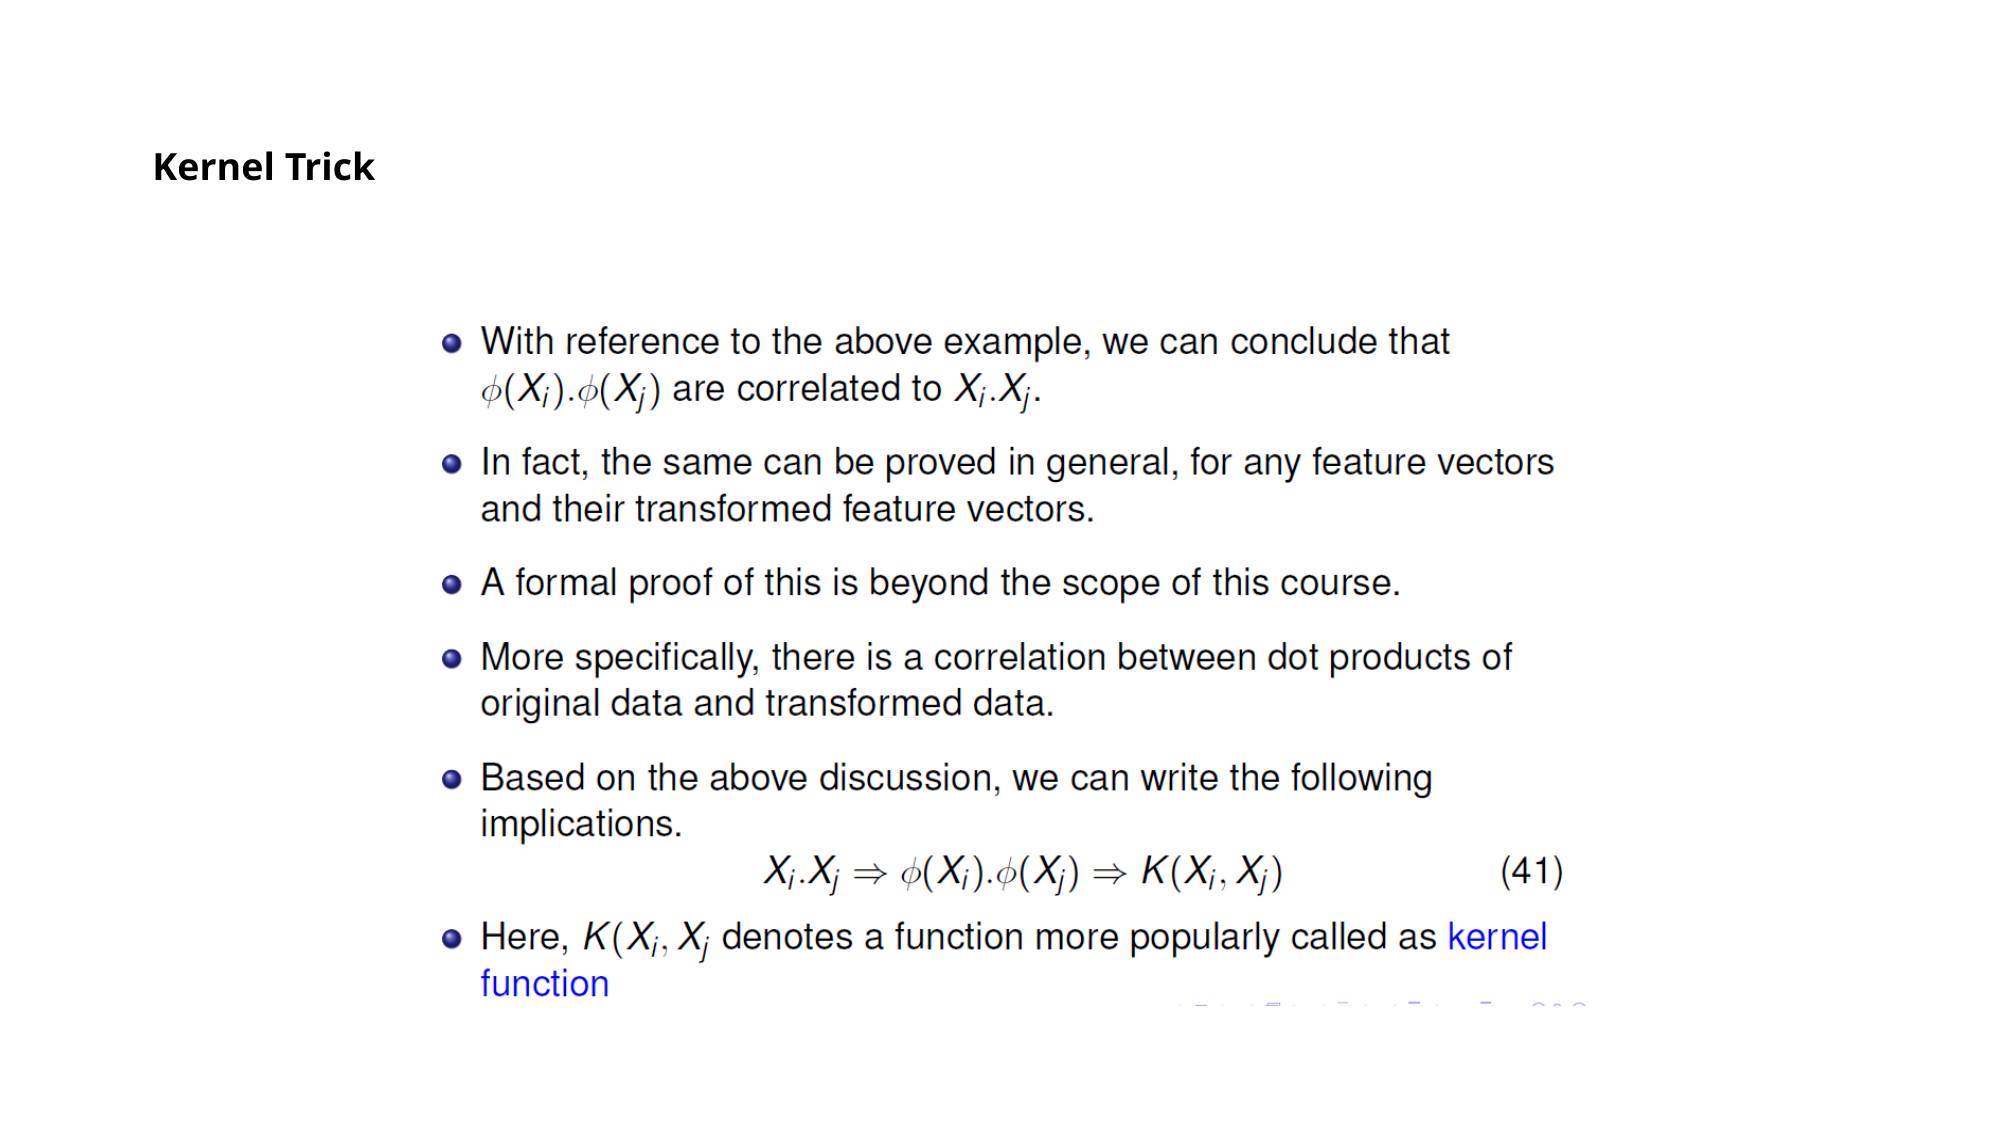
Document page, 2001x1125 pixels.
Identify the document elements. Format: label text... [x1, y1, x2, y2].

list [404, 306, 1596, 1006]
title Kernel Trick : [137, 59, 1863, 278]
